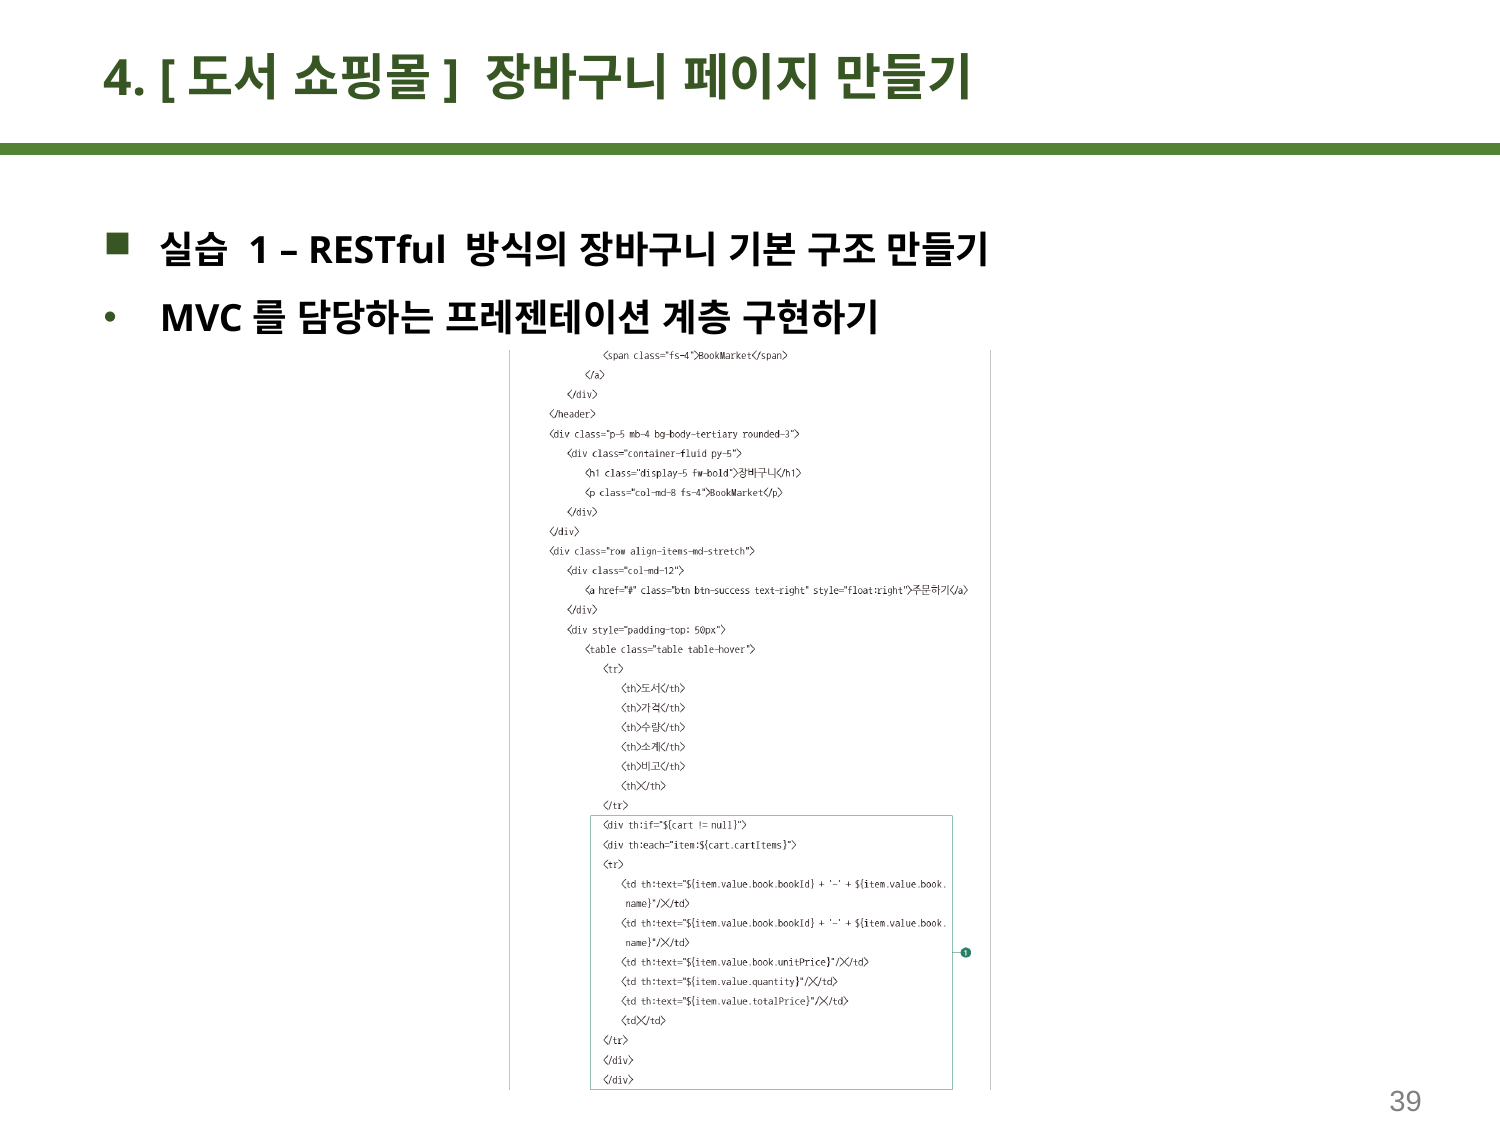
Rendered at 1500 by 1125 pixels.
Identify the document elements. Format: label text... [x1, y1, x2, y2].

title 4. [도서 쇼핑몰] 장바구니 페이지 만들기 [88, 30, 1447, 121]
list 실습 1 – RESTful 방식의 장바구니 기본 구조 만들기 MVC를 담당하는 프레젠테이션 계층 구현하기 [88, 196, 1423, 1083]
picture [505, 342, 995, 1095]
